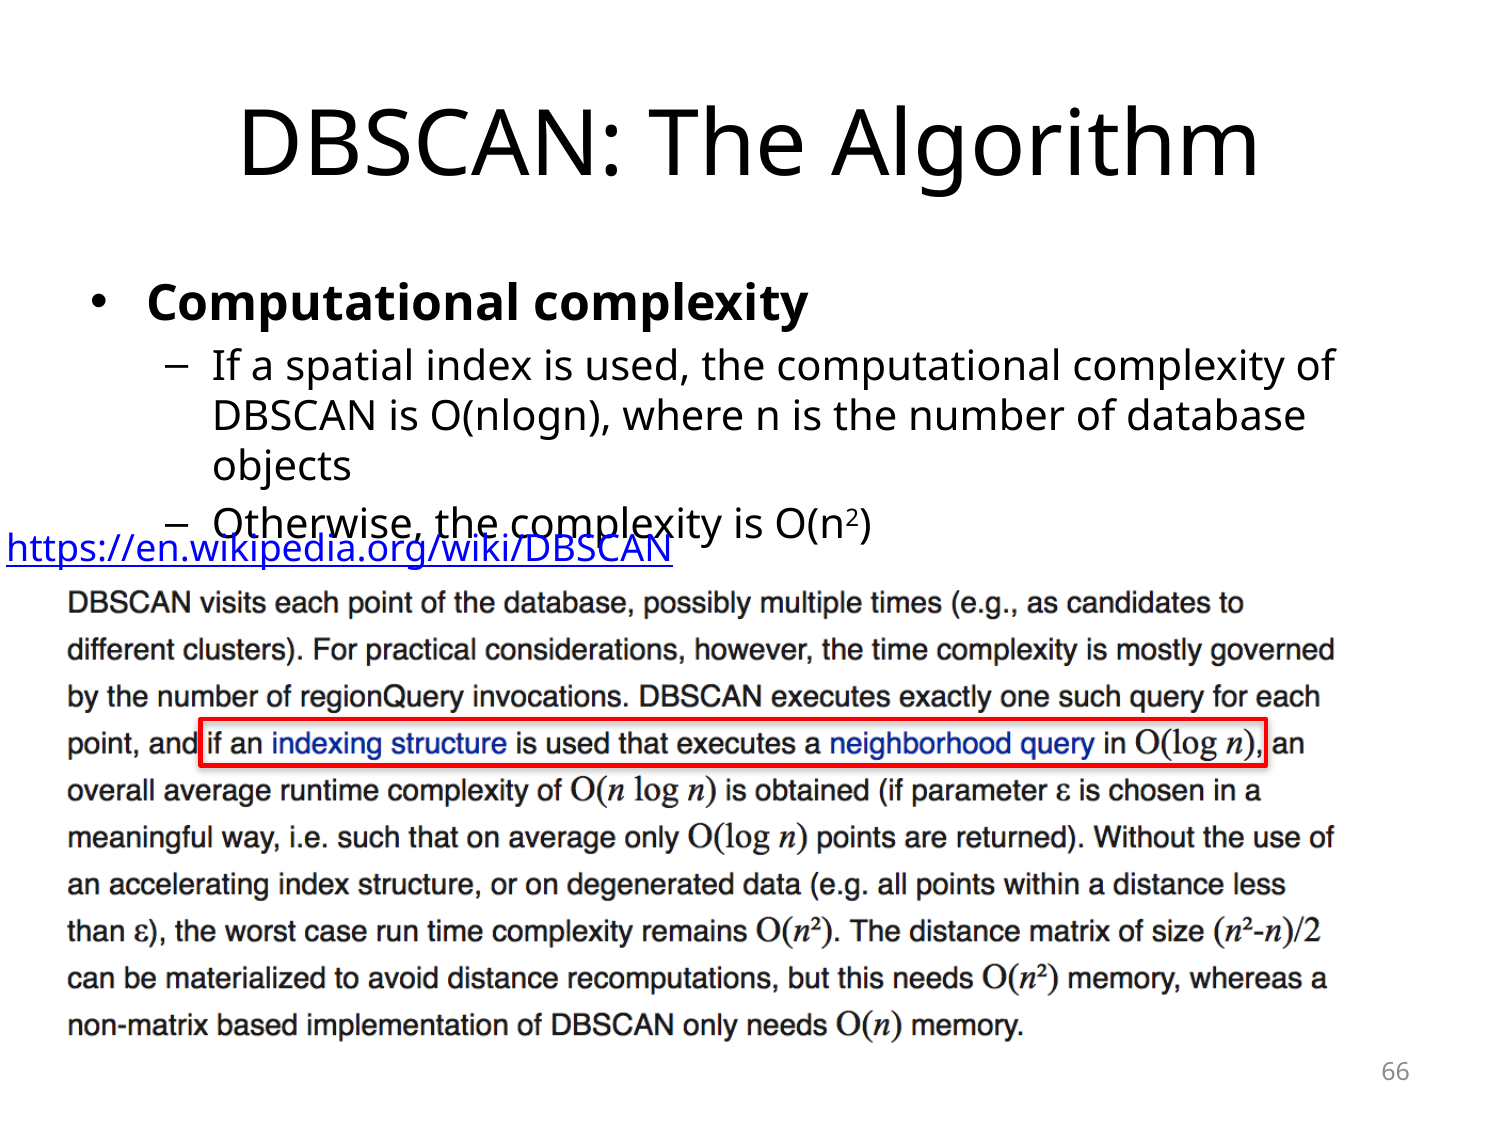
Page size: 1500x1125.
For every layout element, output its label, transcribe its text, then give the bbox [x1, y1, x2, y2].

text_box https://en.wikipedia.org/wiki/DBSCAN [0, 516, 689, 628]
list Computational complexity If a spatial index is used, the computational complexity of DBSCAN is O(nlogn), where n is the number of database objects Otherwise, the complexity is O(n2) [75, 262, 1472, 1103]
slide_number 66 [1074, 1042, 1425, 1103]
title DBSCAN: The Algorithm [75, 45, 1425, 233]
picture [63, 585, 1344, 1049]
